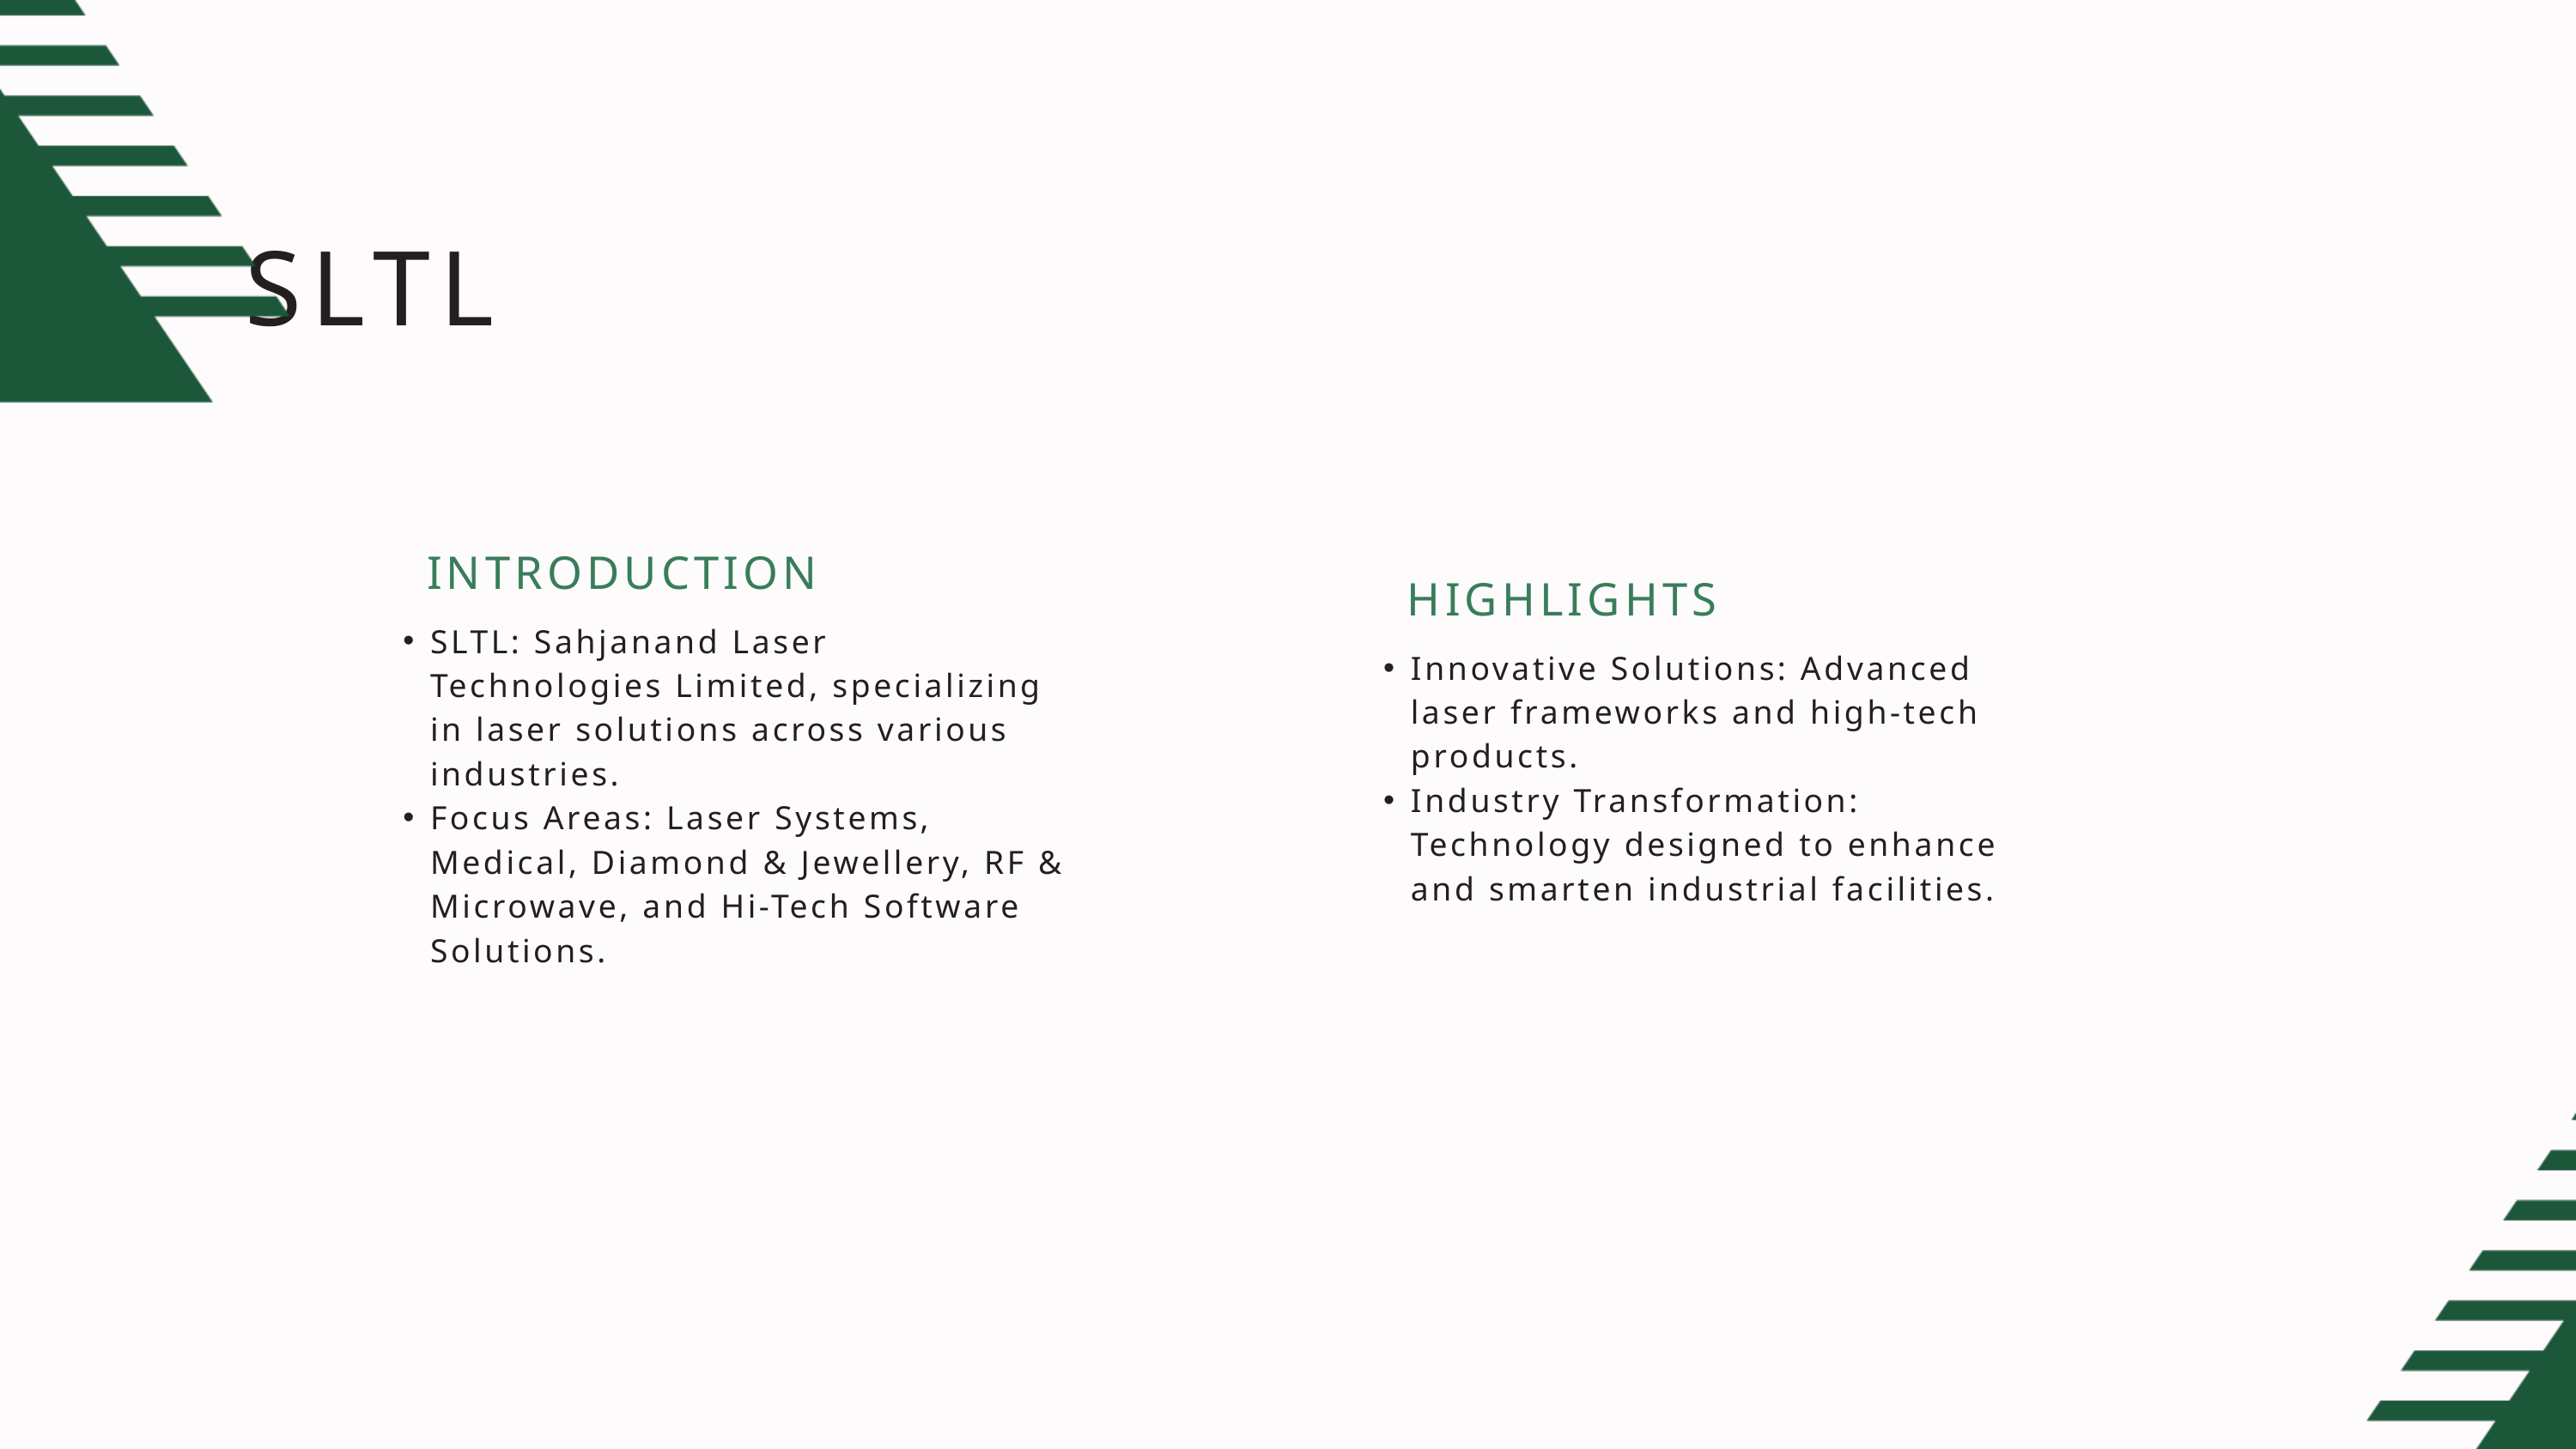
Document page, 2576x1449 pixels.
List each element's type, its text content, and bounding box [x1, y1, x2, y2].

text_box Innovative Solutions: Advanced laser frameworks and high-tech products. Industry Transformation: Technology designed to enhance and smarten industrial facilities. [1356, 642, 2048, 952]
text_box SLTL [290, 203, 1288, 347]
text_box HIGHLIGHTS [1406, 562, 1942, 625]
text_box [2299, 1092, 2576, 1449]
text_box INTRODUCTION [427, 536, 962, 598]
text_box SLTL: Sahjanand Laser Technologies Limited, specializing in laser solutions across various industries. Focus Areas: Laser Systems, Medical, Diamond & Jewellery, RF & Microwave, and Hi-Tech Software Solutions. [375, 615, 1067, 969]
text_box [0, 0, 290, 403]
